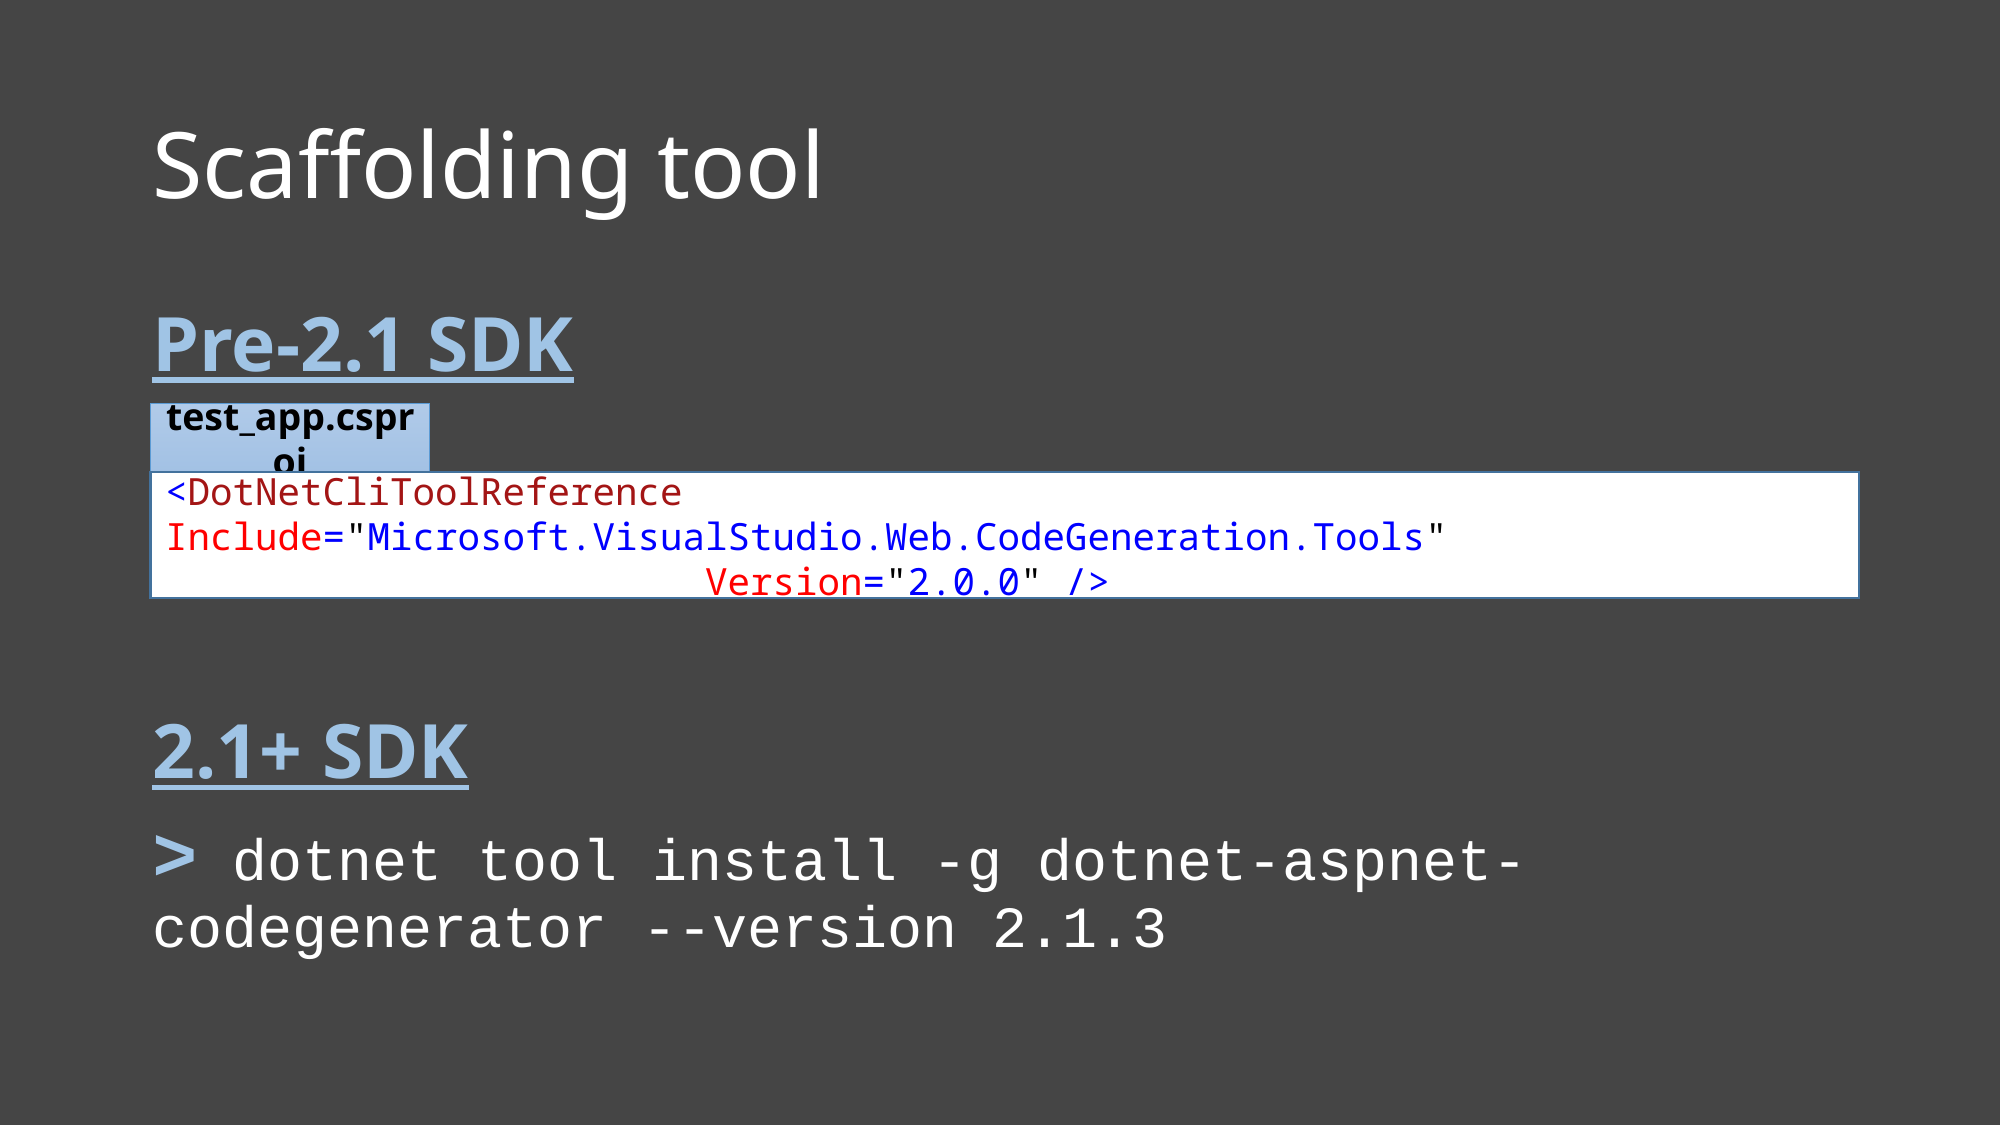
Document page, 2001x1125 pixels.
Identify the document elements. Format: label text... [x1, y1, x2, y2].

title Scaffolding tool [137, 59, 1863, 278]
text_box test_app.csproj [150, 403, 430, 471]
list Pre-2.1 SDK 2.1+ SDK > dotnet tool install -g dotnet-aspnet-codegenerator --version 2.1.3 [137, 299, 1863, 1014]
text_box <DotNetCliToolReference Include="Microsoft.VisualStudio.Web.CodeGeneration.Tools" Version="2.0.0" /> [149, 471, 1860, 599]
